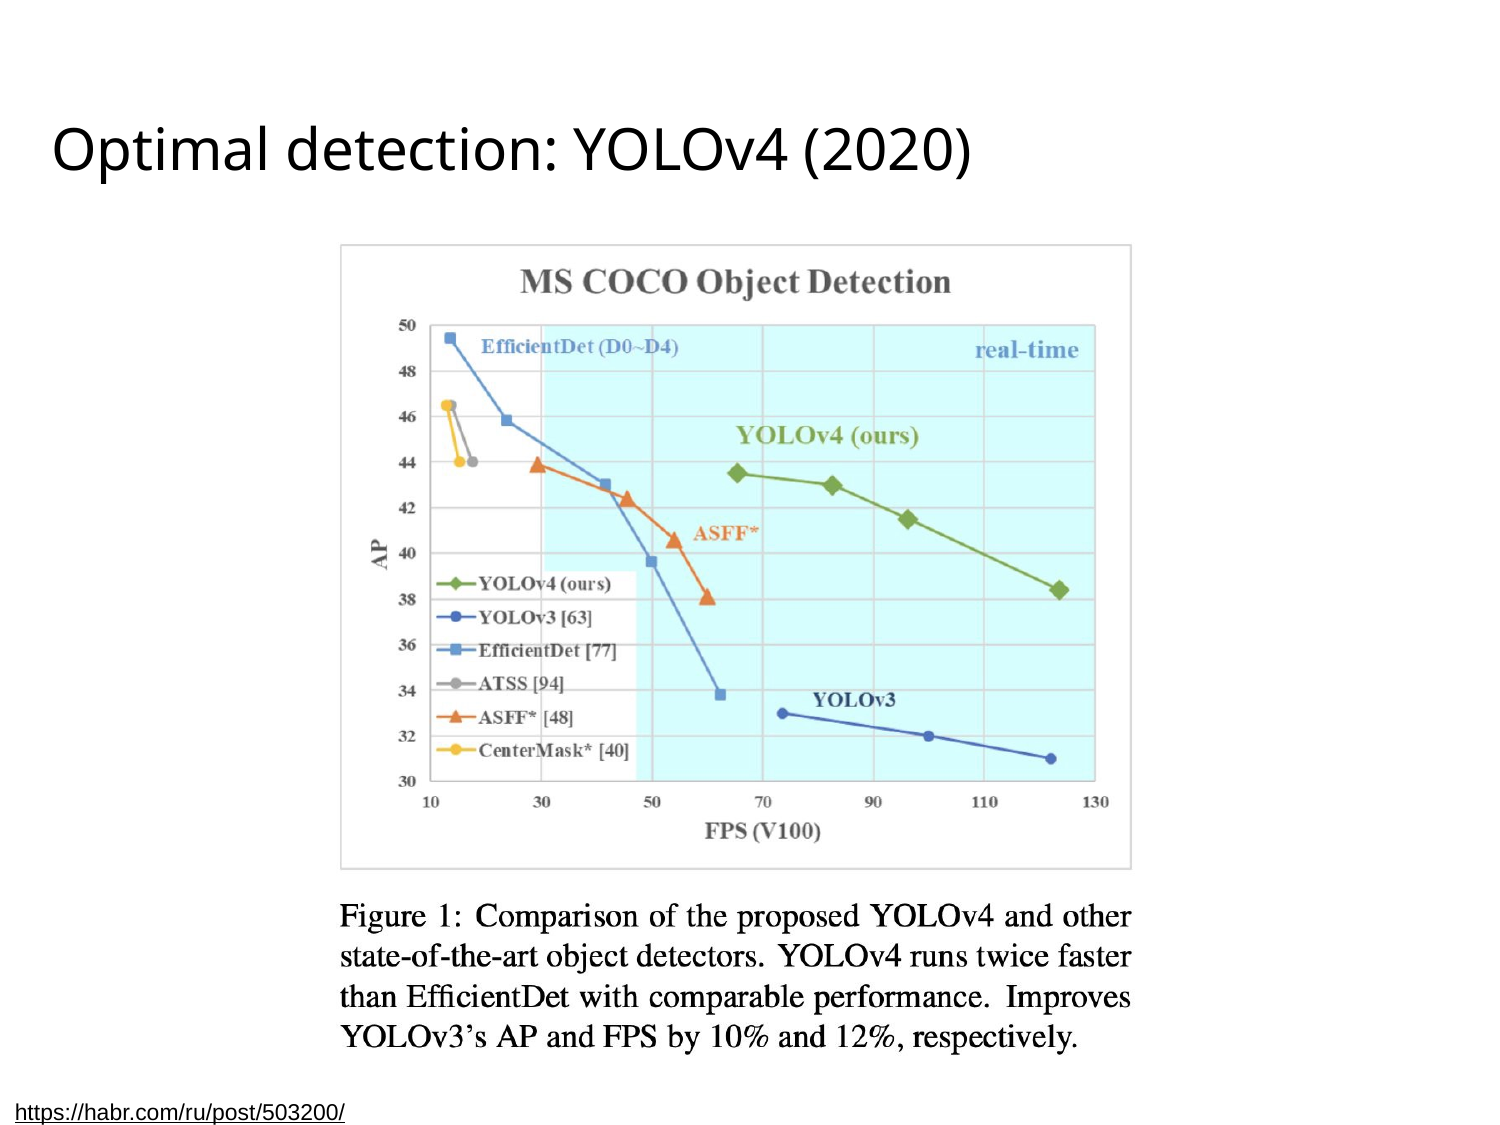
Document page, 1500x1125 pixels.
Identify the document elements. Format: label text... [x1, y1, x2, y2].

title Optimal detection: YOLOv4 (2020) [51, 97, 1449, 223]
text_box https://habr.com/ru/post/503200/ [0, 1071, 739, 1125]
picture [281, 222, 1218, 1072]
